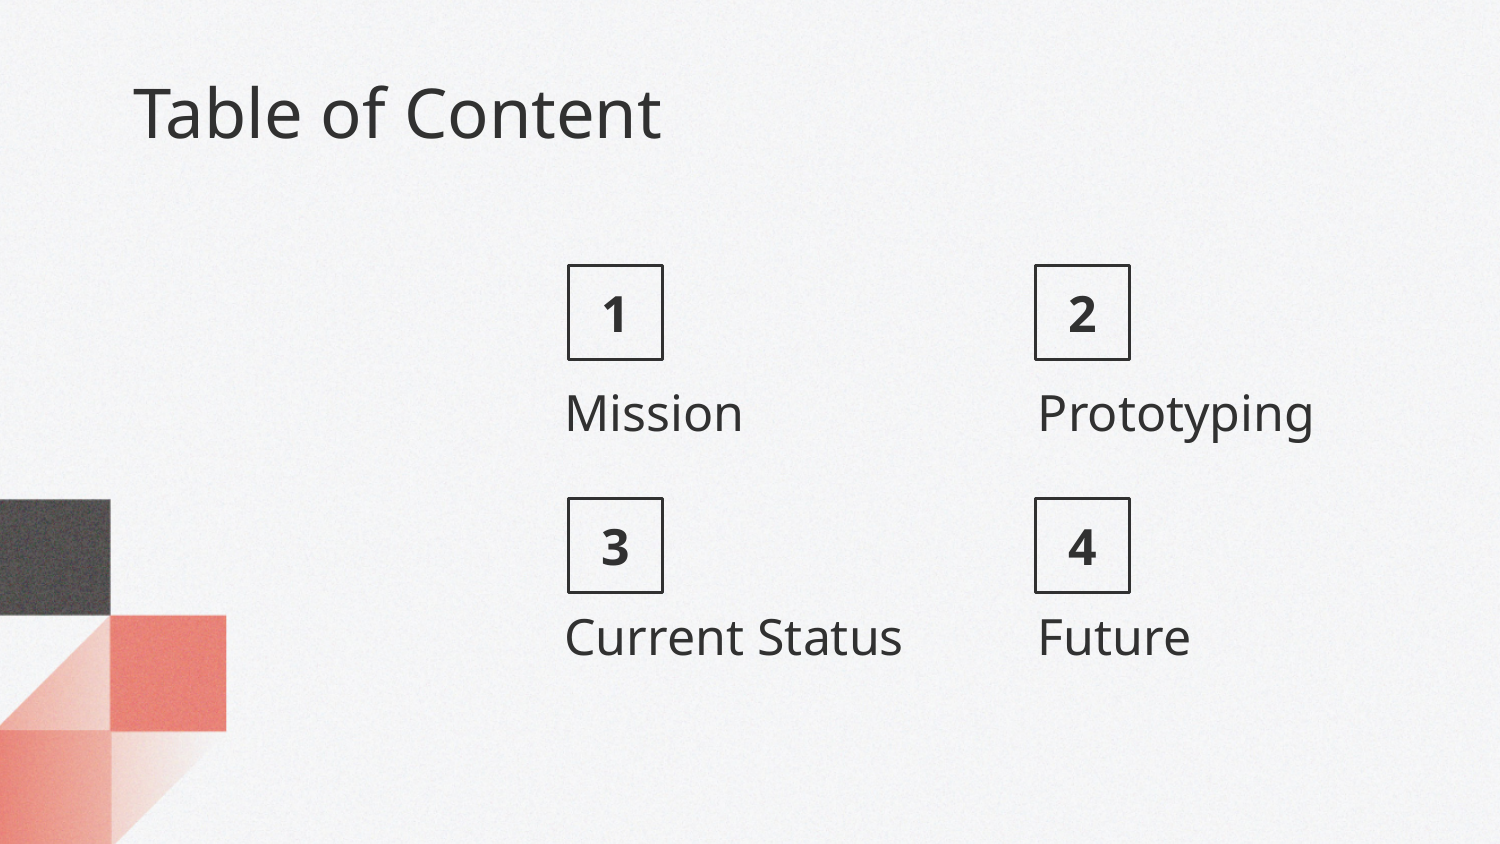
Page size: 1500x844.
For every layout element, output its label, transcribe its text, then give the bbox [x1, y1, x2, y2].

picture [0, 0, 1500, 844]
title Current Status [549, 591, 970, 679]
title Prototyping [1022, 368, 1378, 455]
title Mission [549, 368, 865, 455]
title 2 [1034, 264, 1131, 361]
title Table of Content [118, 63, 1159, 158]
title 3 [567, 497, 664, 594]
title 1 [567, 264, 664, 361]
title 4 [1034, 497, 1131, 591]
title Future [1022, 591, 1339, 679]
